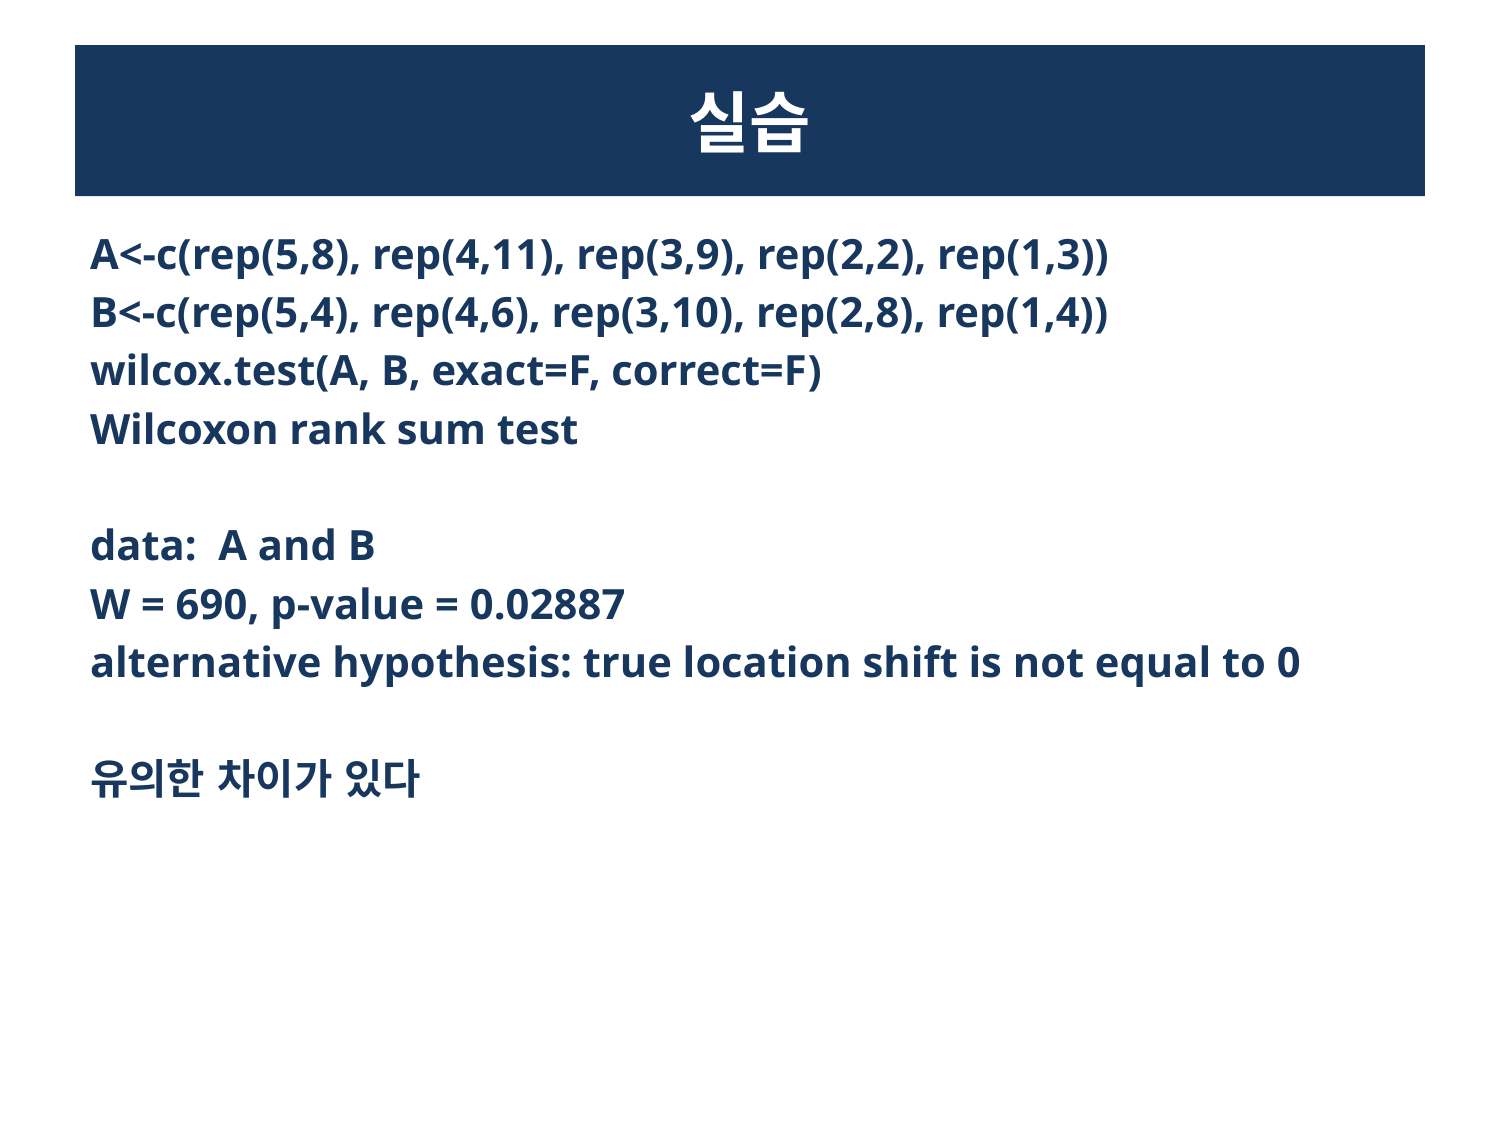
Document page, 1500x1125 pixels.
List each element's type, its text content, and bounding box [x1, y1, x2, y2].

title 실습 [75, 45, 1425, 197]
list A<-c(rep(5,8), rep(4,11), rep(3,9), rep(2,2), rep(1,3)) B<-c(rep(5,4), rep(4,6), rep(3,10), rep(2,8), rep(1,4)) wilcox.test(A, B, exact=F, correct=F) Wilcoxon rank sum test data: A and B W = 690, p-value = 0.02887 alternative hypothesis: true location shift is not equal to 0 유의한 차이가 있다 [75, 219, 1425, 1005]
